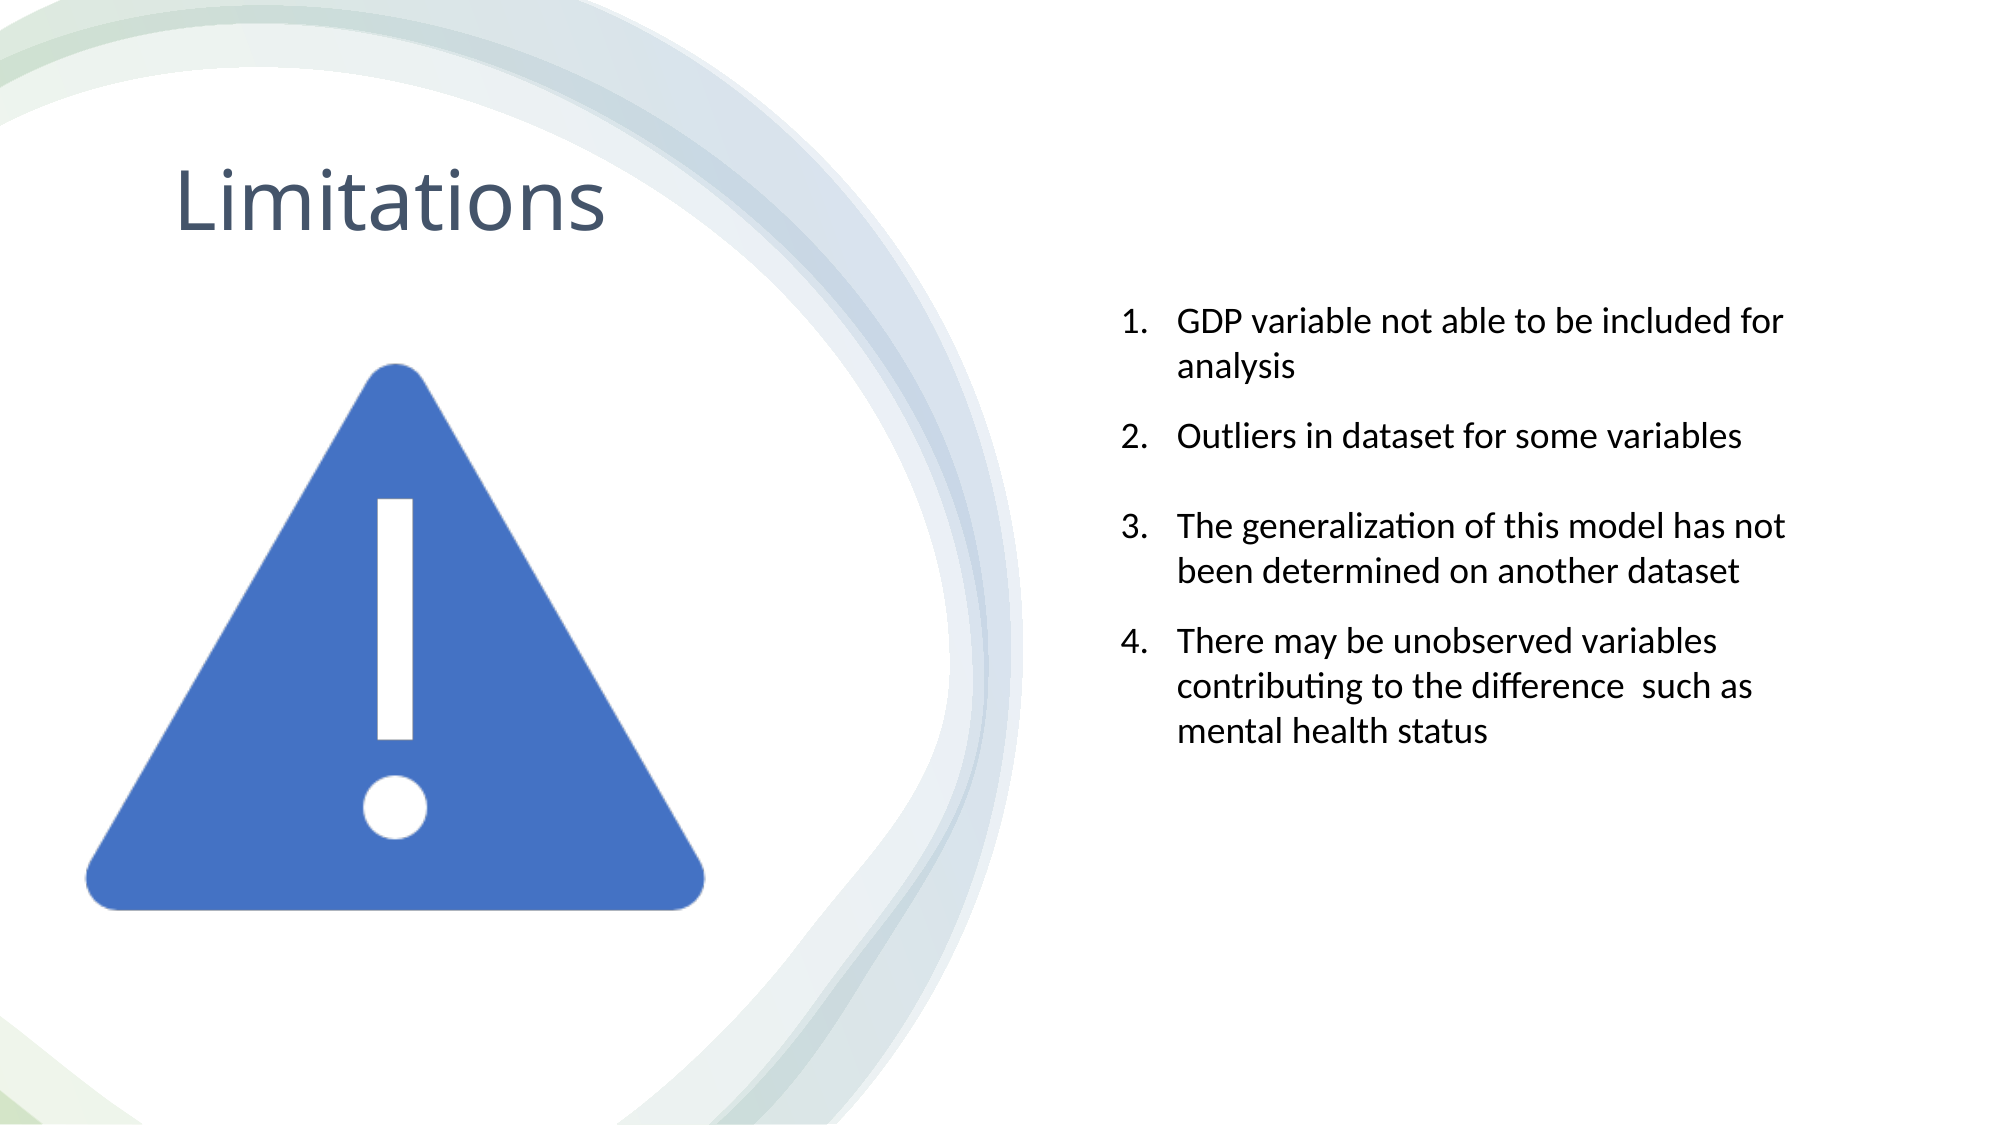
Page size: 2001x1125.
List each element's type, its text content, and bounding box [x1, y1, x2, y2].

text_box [0, 0, 1023, 1125]
text_box [1023, 0, 2000, 1125]
text_box GDP variable not able to be included for analysis Outliers in dataset for some variables The generalization of this model has not been determined on another dataset There may be unobserved variables contributing to the difference such as mental health status [1105, 288, 1818, 829]
